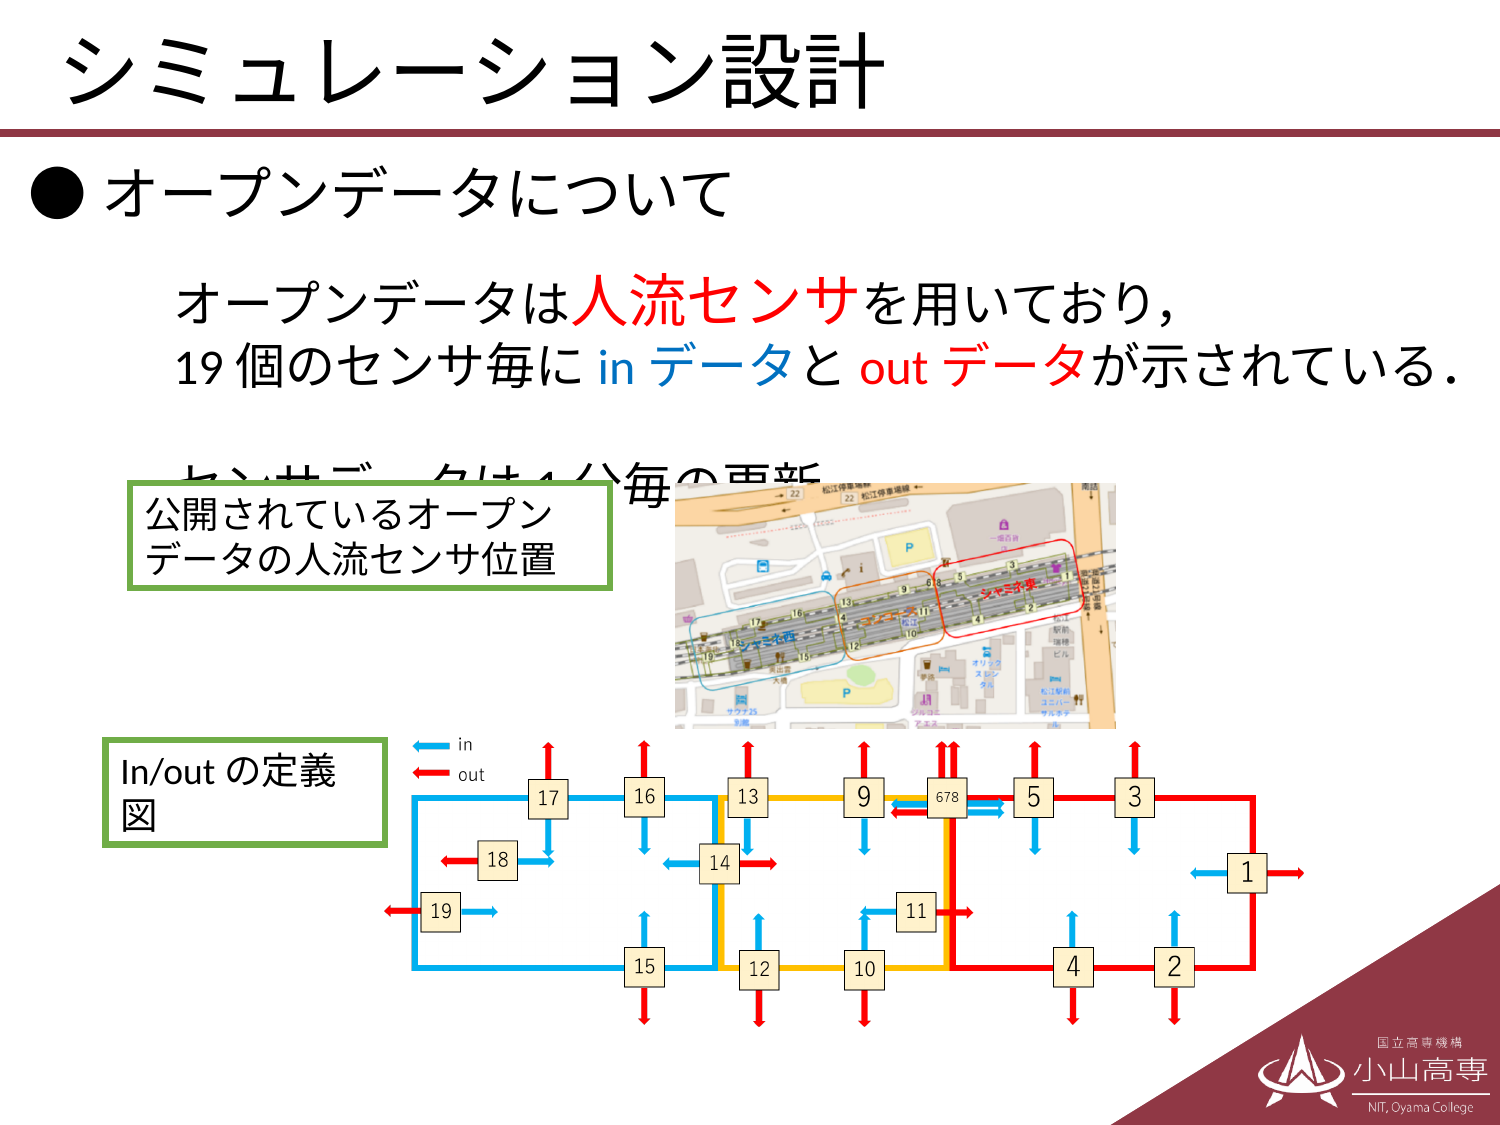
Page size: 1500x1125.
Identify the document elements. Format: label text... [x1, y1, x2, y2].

picture [384, 483, 1500, 1125]
text_box ●オープンデータについて [13, 149, 792, 235]
picture [0, 129, 1500, 137]
text_box オープンデータは人流センサを用いており， 19個のセンサ毎にinデータとoutデータが示されている． センサデータは1分毎の更新． [158, 257, 1472, 522]
text_box 公開されているオープンデータの人流センサ位置 [129, 482, 611, 589]
title シミュレーション設計 [42, 20, 1294, 130]
text_box In/outの定義図 [105, 739, 384, 846]
